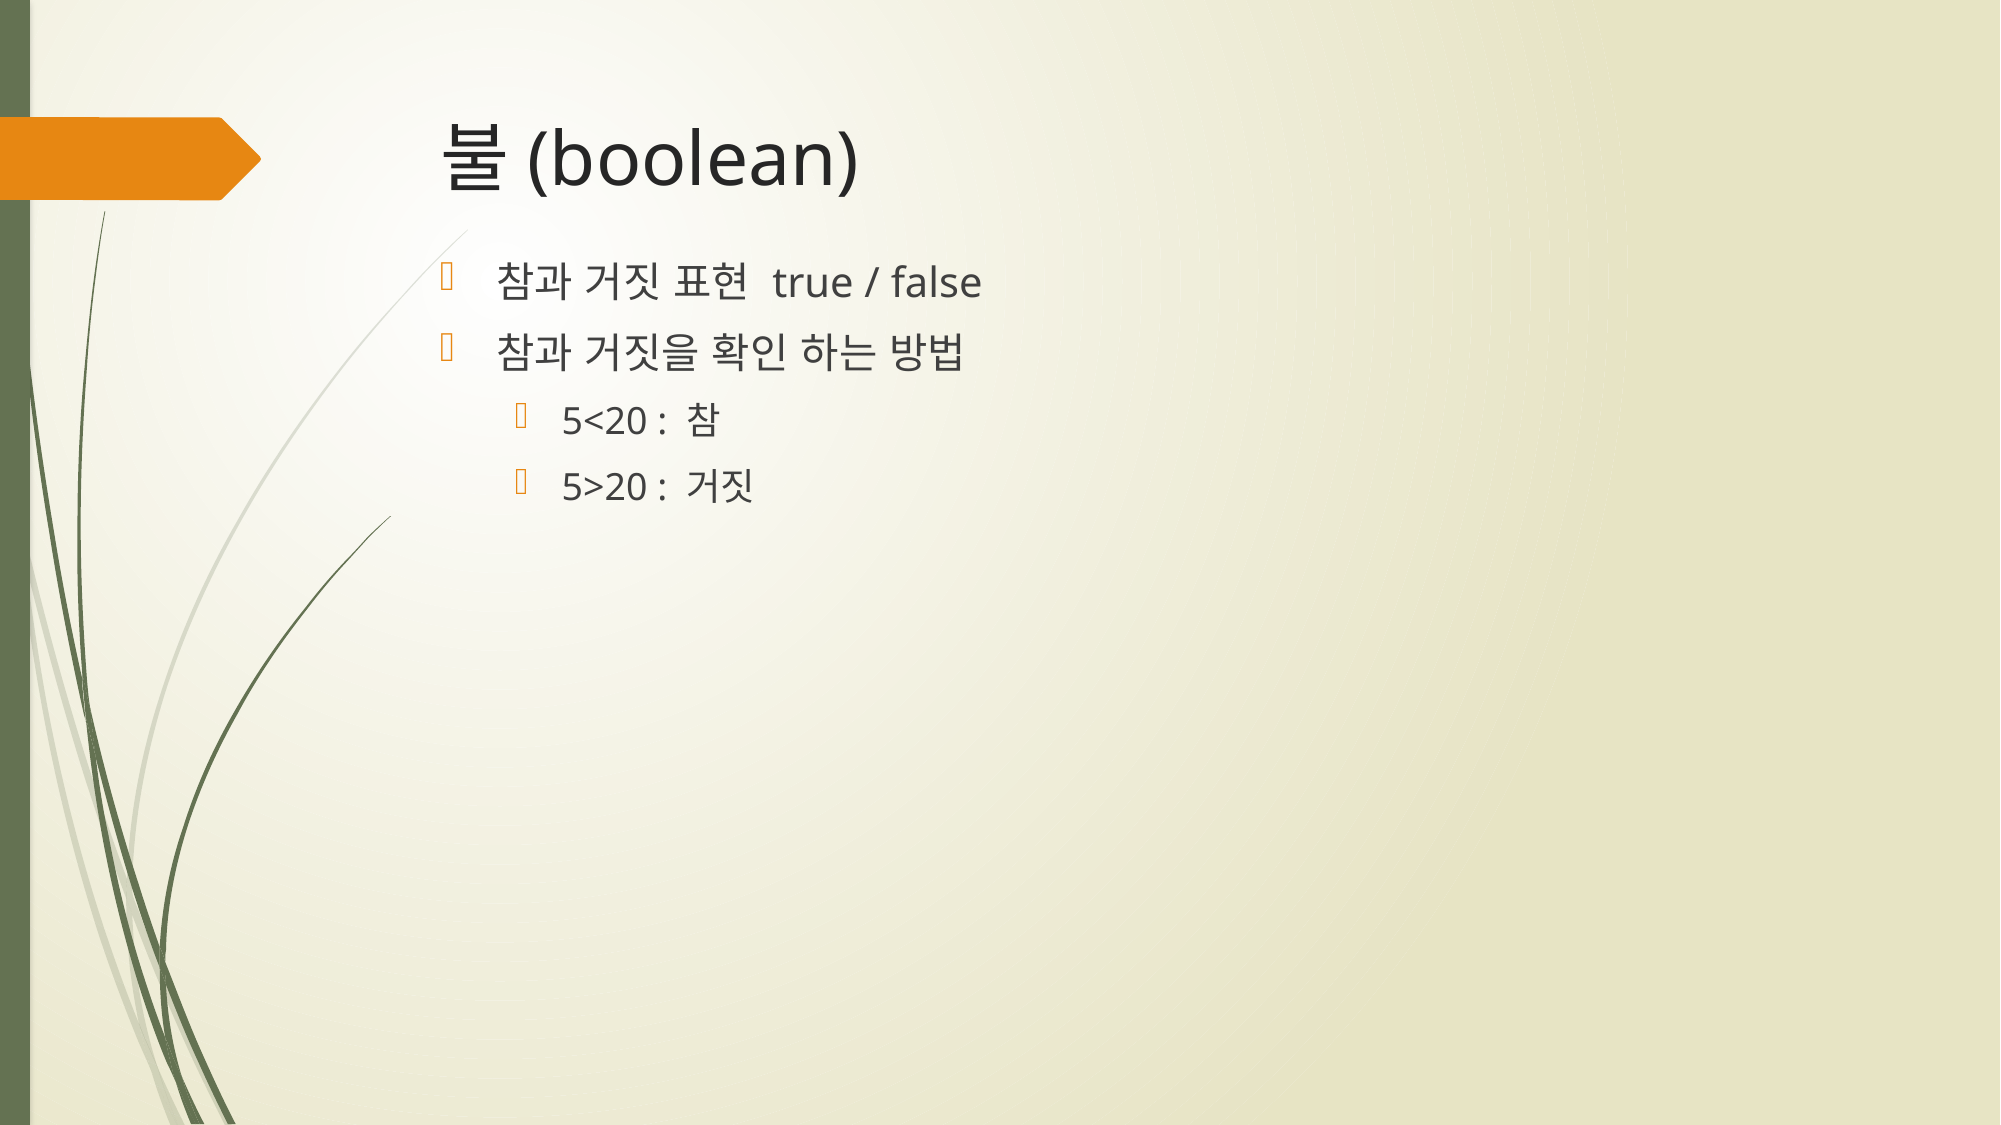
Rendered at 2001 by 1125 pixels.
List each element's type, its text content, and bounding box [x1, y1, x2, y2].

title 불(boolean) [425, 102, 1888, 248]
list 참과 거짓 표현 true / false 참과 거짓을 확인 하는 방법 5<20 : 참 5>20 : 거짓 [424, 248, 1888, 970]
